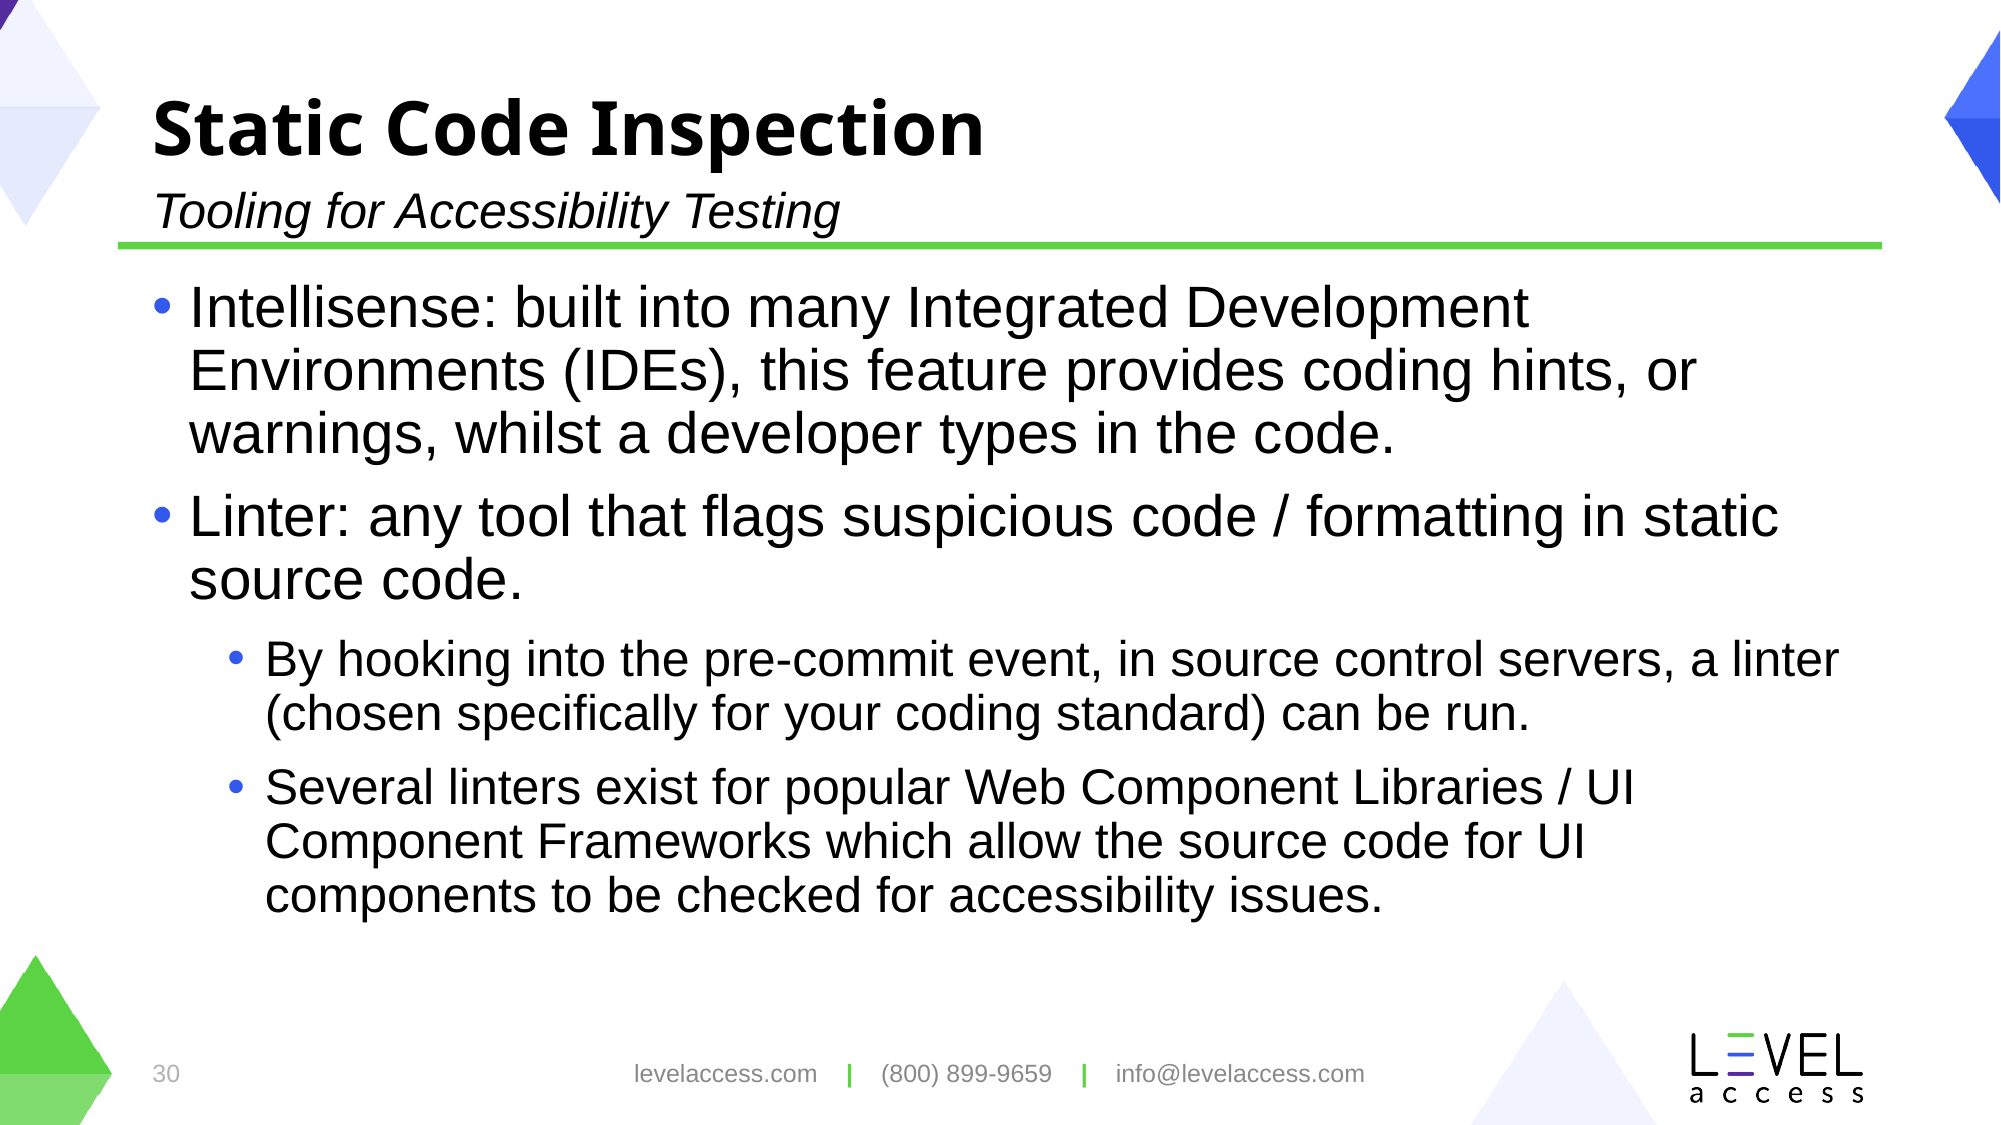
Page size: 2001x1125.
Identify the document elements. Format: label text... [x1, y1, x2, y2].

slide_number 30 [137, 1042, 588, 1103]
picture [0, 0, 2001, 1125]
footer levelaccess.com | (800) 899-9659 | info@levelaccess.com [598, 1042, 1401, 1103]
subtitle Tooling for Accessibility Testing [137, 181, 1863, 243]
title Static Code Inspection [137, 74, 1863, 179]
list Intellisense: built into many Integrated Development Environments (IDEs), this feature provides coding hints, or warnings, whilst a developer types in the code. Linter: any tool that flags suspicious code / formatting in static source code. By hooking into the pre-commit event, in source control servers, a linter (chosen specifically for your coding standard) can be run. Several linters exist for popular Web Component Libraries / UI Component Frameworks which allow the source code for UI components to be checked for accessibility issues. [137, 269, 1863, 1014]
